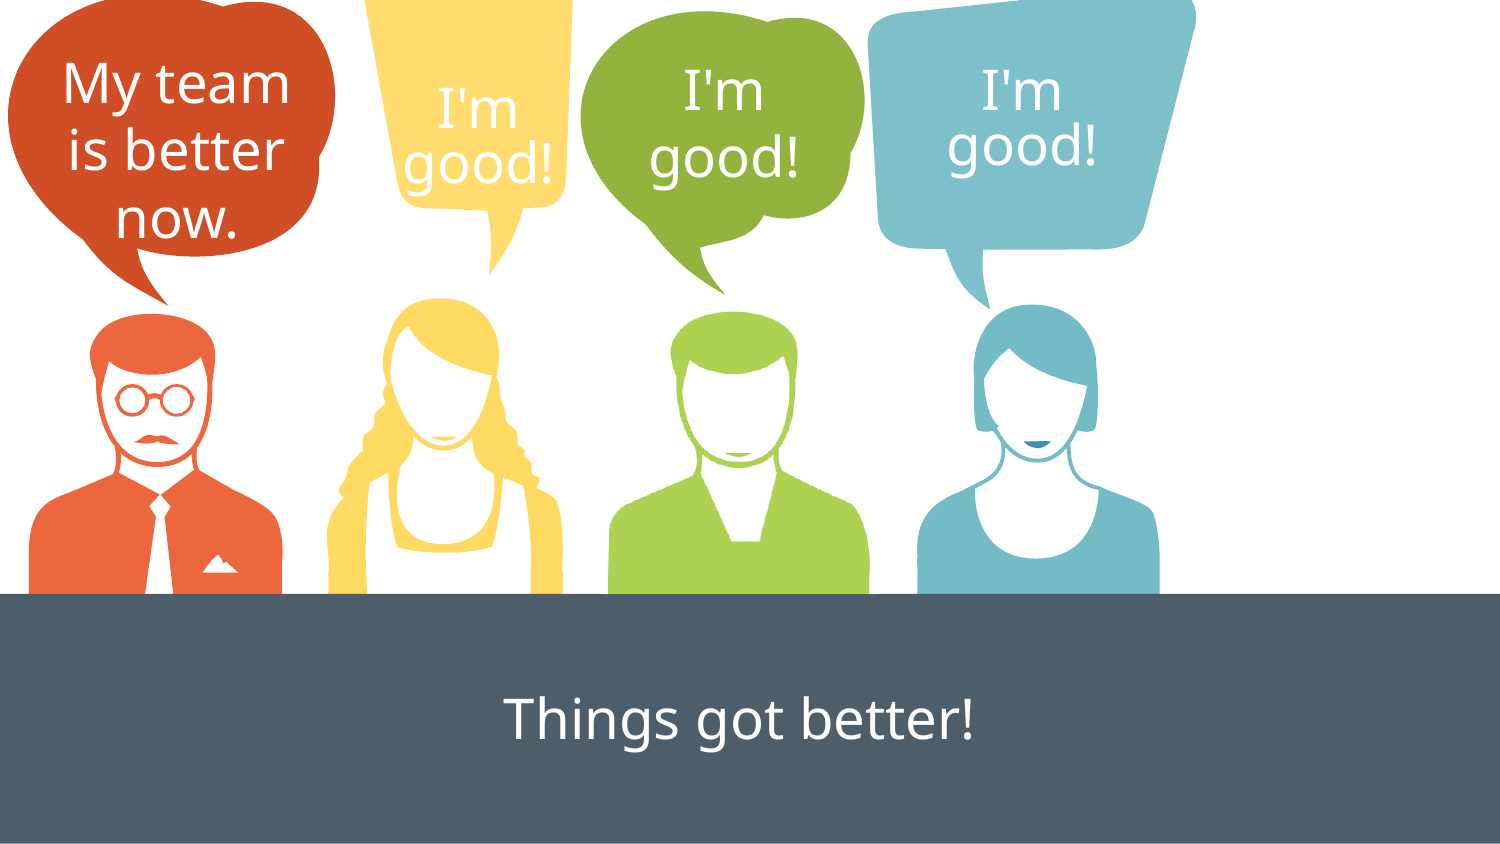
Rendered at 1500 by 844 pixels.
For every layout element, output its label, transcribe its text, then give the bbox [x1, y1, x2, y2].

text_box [325, 296, 566, 626]
text_box [404, 202, 560, 277]
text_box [27, 307, 284, 626]
text_box I'm good! [381, 77, 577, 202]
text_box I'm good! [926, 59, 1120, 184]
picture [602, 307, 878, 594]
text_box [94, 257, 171, 306]
picture [197, 549, 241, 577]
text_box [914, 302, 1161, 626]
text_box Things got better! [0, 675, 1490, 758]
text_box [0, 592, 1500, 844]
text_box [578, 9, 867, 297]
text_box [35, 0, 338, 174]
text_box I'm good! [614, 46, 835, 197]
text_box [865, 0, 1199, 301]
text_box [5, 43, 32, 193]
text_box My team is better now. [32, 39, 321, 257]
text_box [363, 0, 575, 104]
